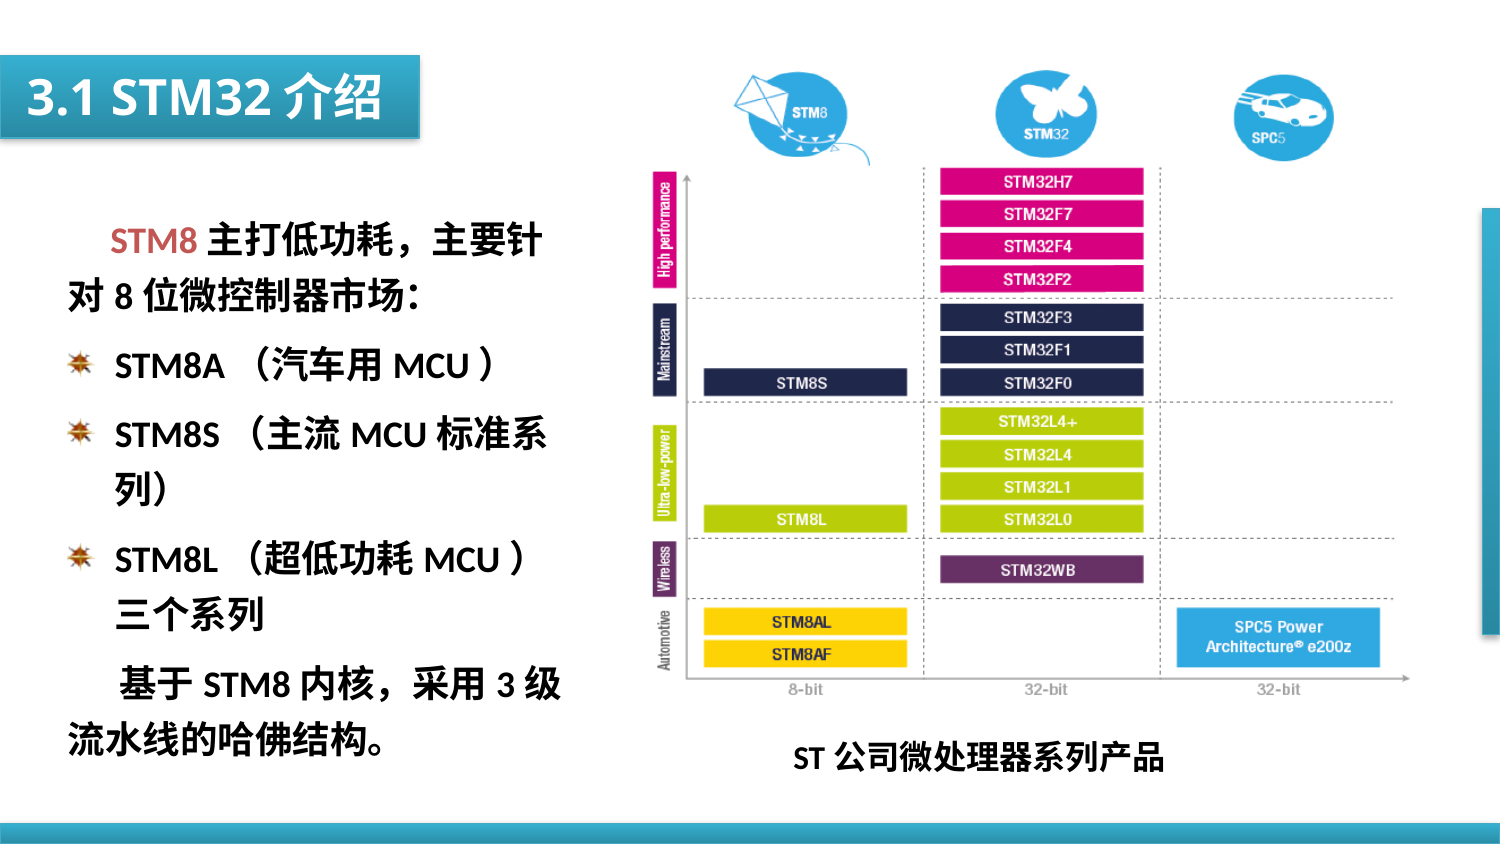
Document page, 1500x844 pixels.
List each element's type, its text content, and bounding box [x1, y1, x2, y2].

picture [67, 418, 95, 446]
picture [67, 350, 95, 377]
text_box STM8主打低功耗，主要针对8位微控制器市场： STM8A（汽车用MCU） STM8S（主流MCU标准系列） STM8L（超低功耗MCU）三个系列 基于STM8内核，采用3级流水线的哈佛结构。 [53, 197, 597, 769]
text_box ST公司微处理器系列产品 [778, 728, 1181, 784]
picture [631, 67, 1422, 706]
text_box [0, 55, 420, 139]
picture [67, 543, 95, 571]
text_box 3.1 STM32介绍 [11, 57, 399, 133]
